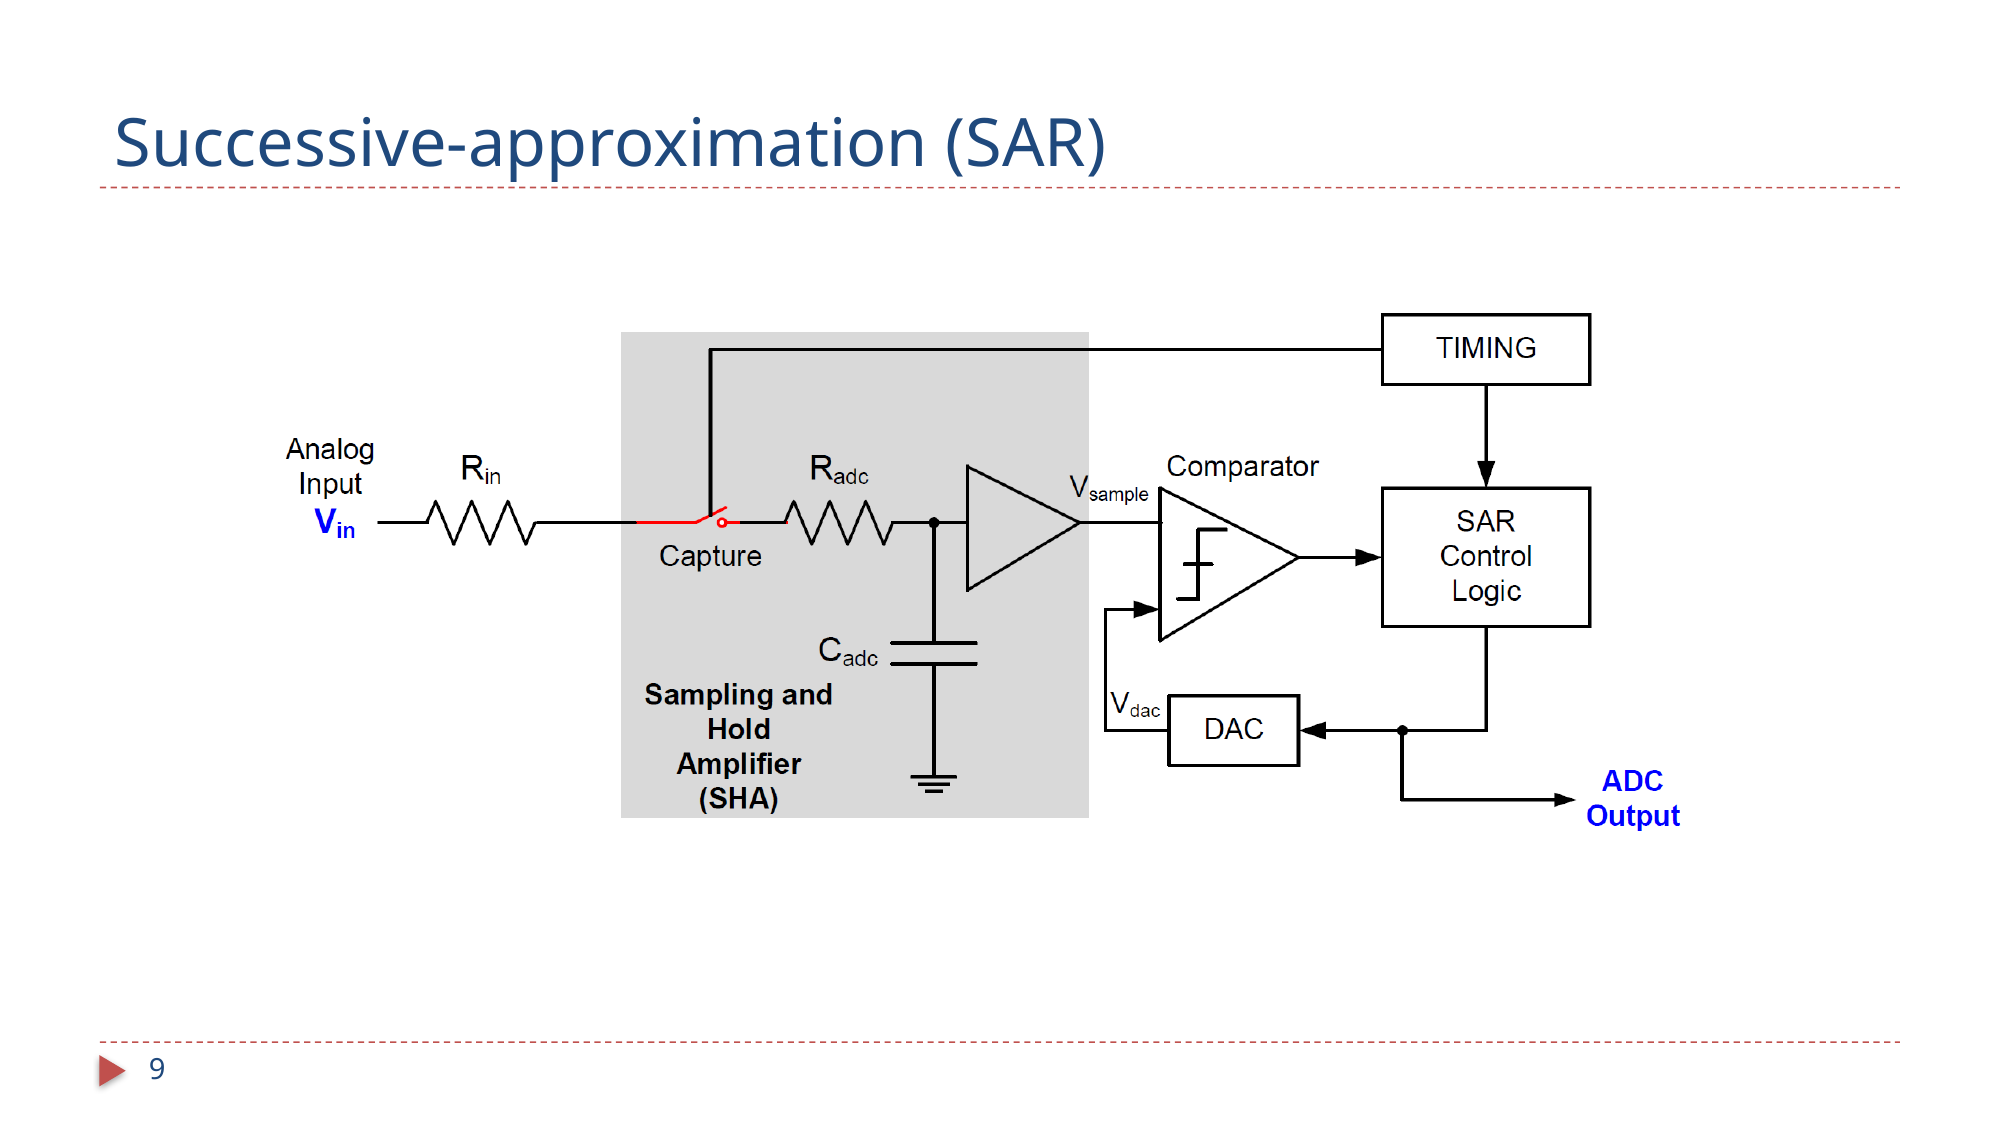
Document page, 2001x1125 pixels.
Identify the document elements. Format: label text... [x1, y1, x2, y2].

title Successive-approximation (SAR) [99, 24, 1900, 188]
picture [274, 287, 1694, 838]
slide_number 9 [133, 1042, 568, 1103]
